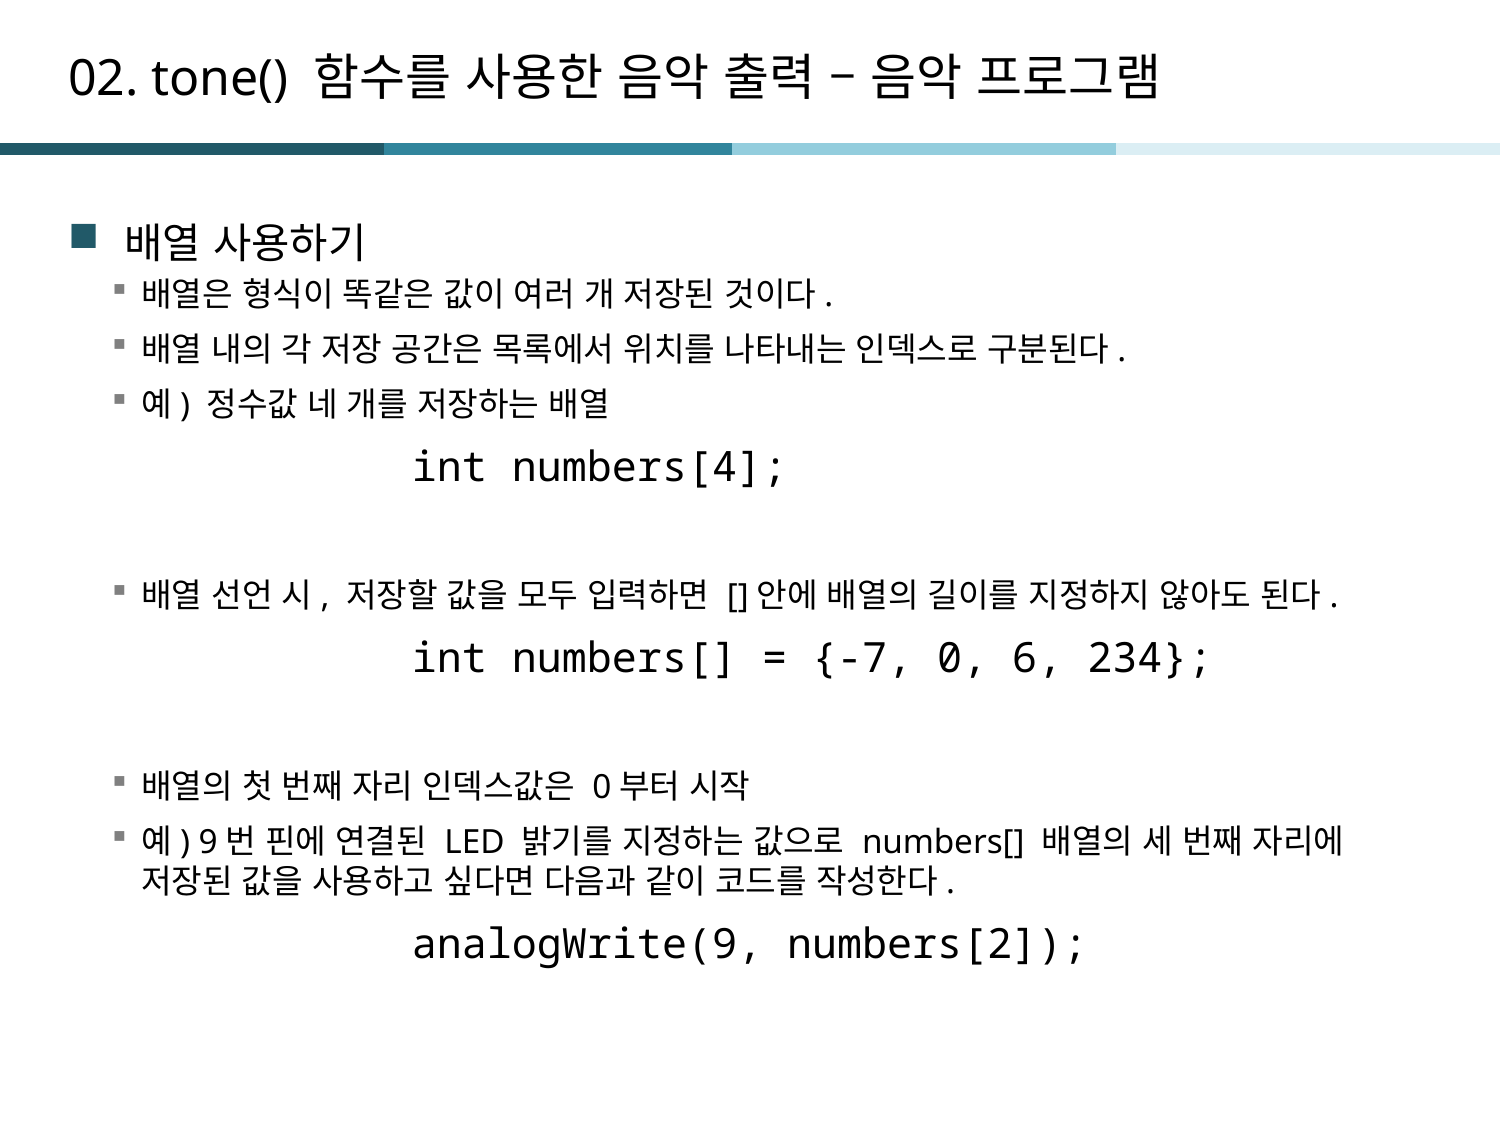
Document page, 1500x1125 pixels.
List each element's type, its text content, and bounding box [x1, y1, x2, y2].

title 02. tone() 함수를 사용한 음악 출력 – 음악 프로그램 [53, 30, 1447, 121]
list 배열 사용하기 배열은 형식이 똑같은 값이 여러 개 저장된 것이다. 배열 내의 각 저장 공간은 목록에서 위치를 나타내는 인덱스로 구분된다. 예) 정수값 네 개를 저장하는 배열 int numbers[4]; 배열 선언 시, 저장할 값을 모두 입력하면 []안에 배열의 길이를 지정하지 않아도 된다. int numbers[] = {-7, 0, 6, 234}; 배열의 첫 번째 자리 인덱스값은 0부터 시작 예) 9번 핀에 연결된 LED 밝기를 지정하는 값으로 numbers[] 배열의 세 번째 자리에 저장된 값을 사용하고 싶다면 다음과 같이 코드를 작성한다. analogWrite(9, numbers[2]); [53, 184, 1447, 1071]
